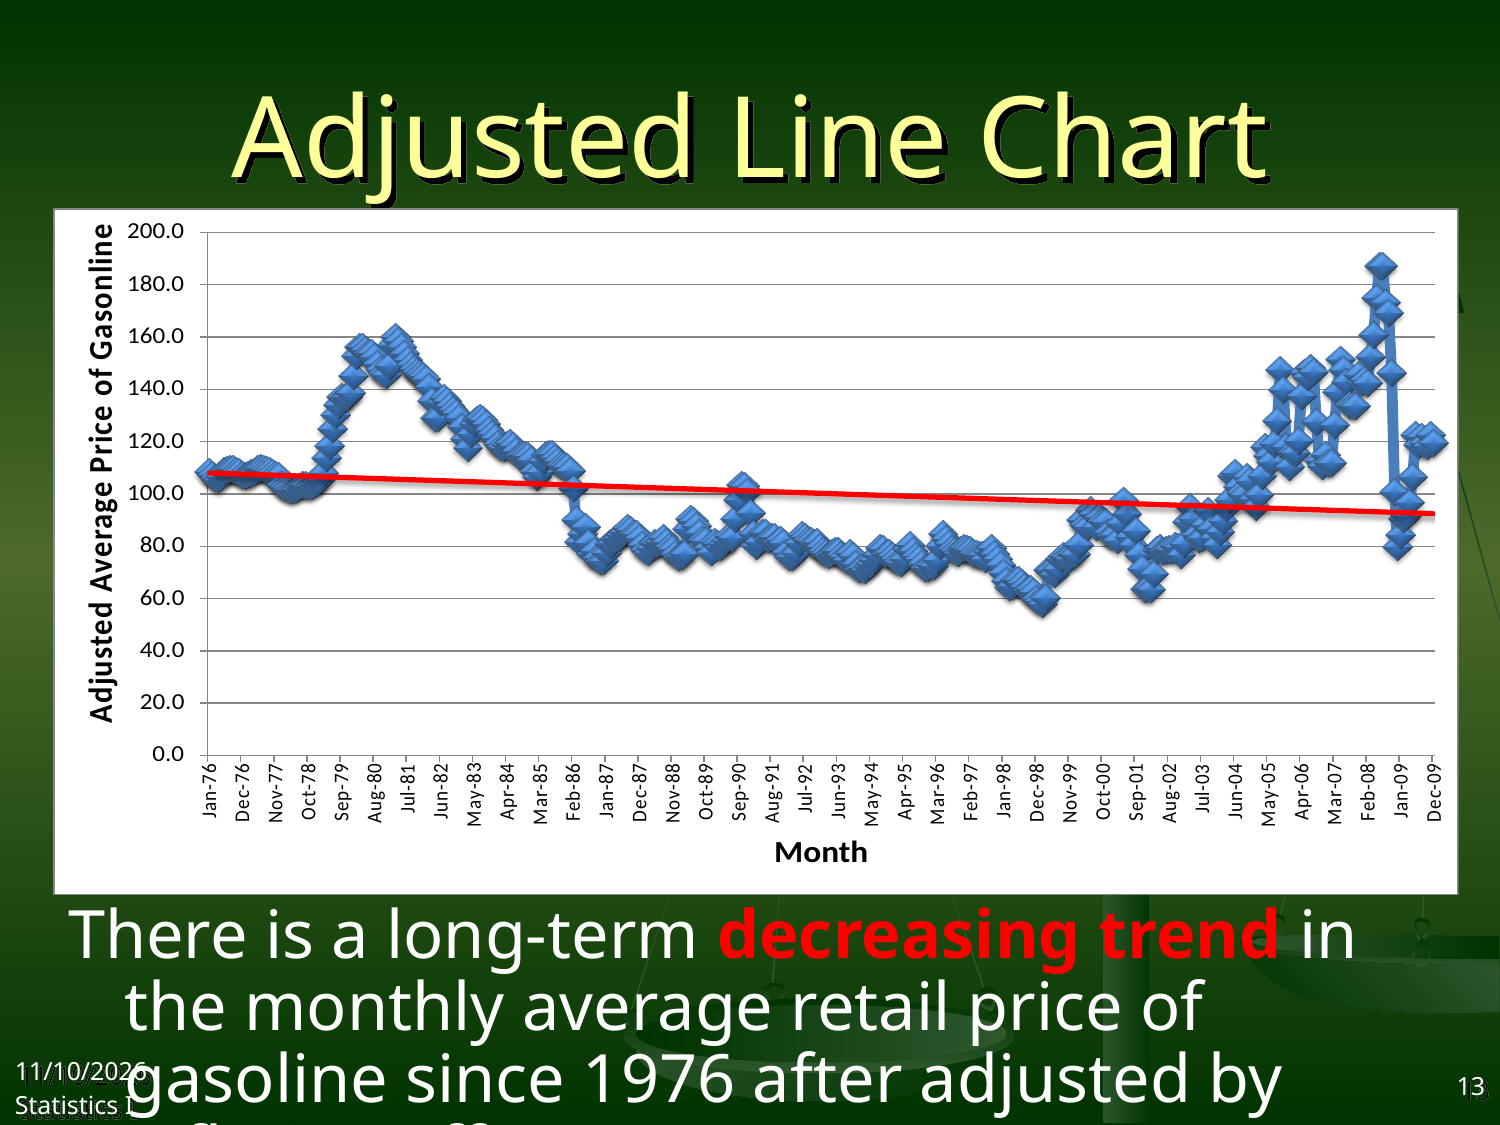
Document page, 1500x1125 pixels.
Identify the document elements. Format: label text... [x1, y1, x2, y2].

list There is a long-term decreasing trend in the monthly average retail price of gasoline since 1976 after adjusted by inflation effect [52, 902, 1459, 1107]
title Adjusted Line Chart [74, 45, 1426, 206]
slide_number 13 [1149, 1049, 1500, 1125]
picture [52, 207, 1459, 895]
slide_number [0, 1049, 351, 1125]
